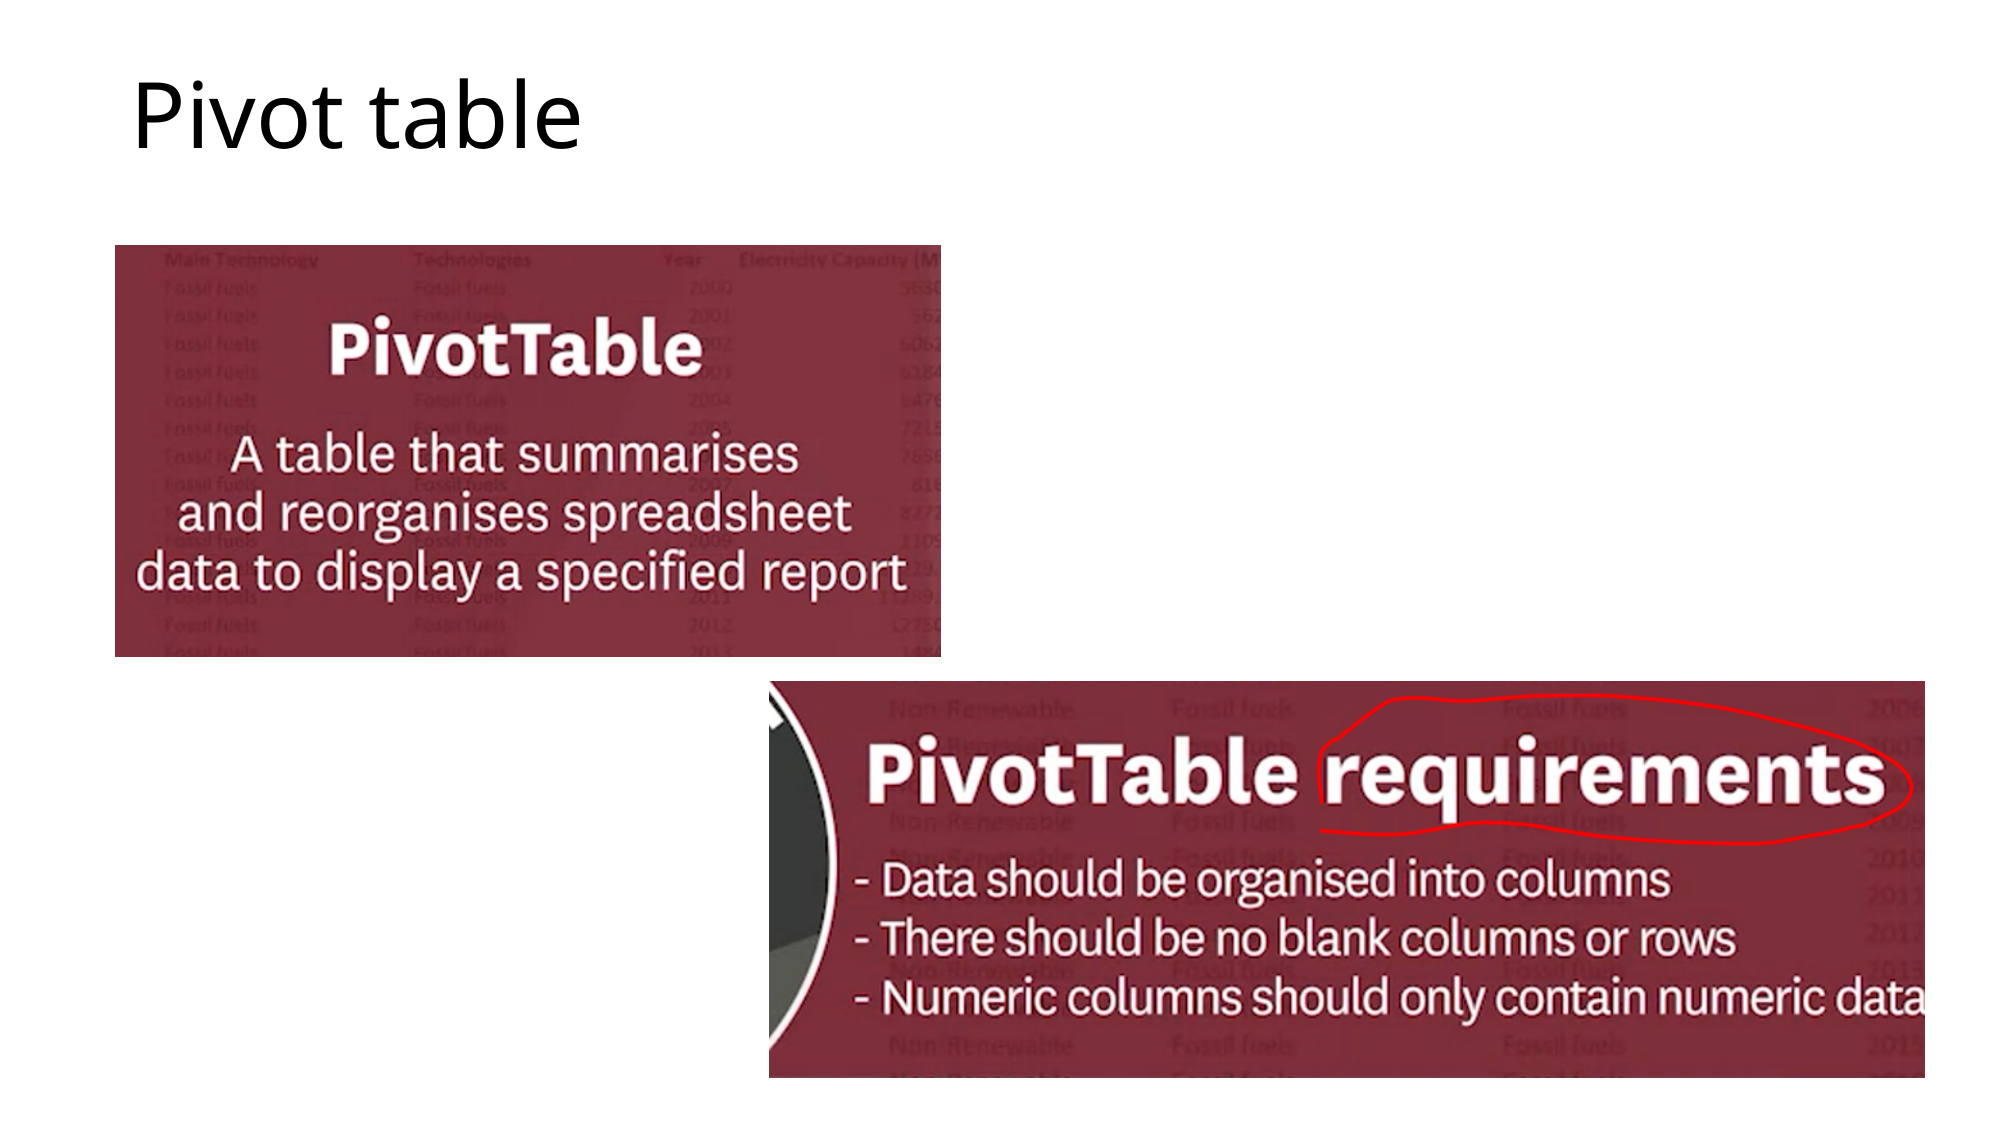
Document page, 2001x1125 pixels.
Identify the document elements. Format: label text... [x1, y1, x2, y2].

title Pivot table [115, 59, 1863, 178]
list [115, 245, 941, 657]
picture [768, 681, 1925, 1078]
